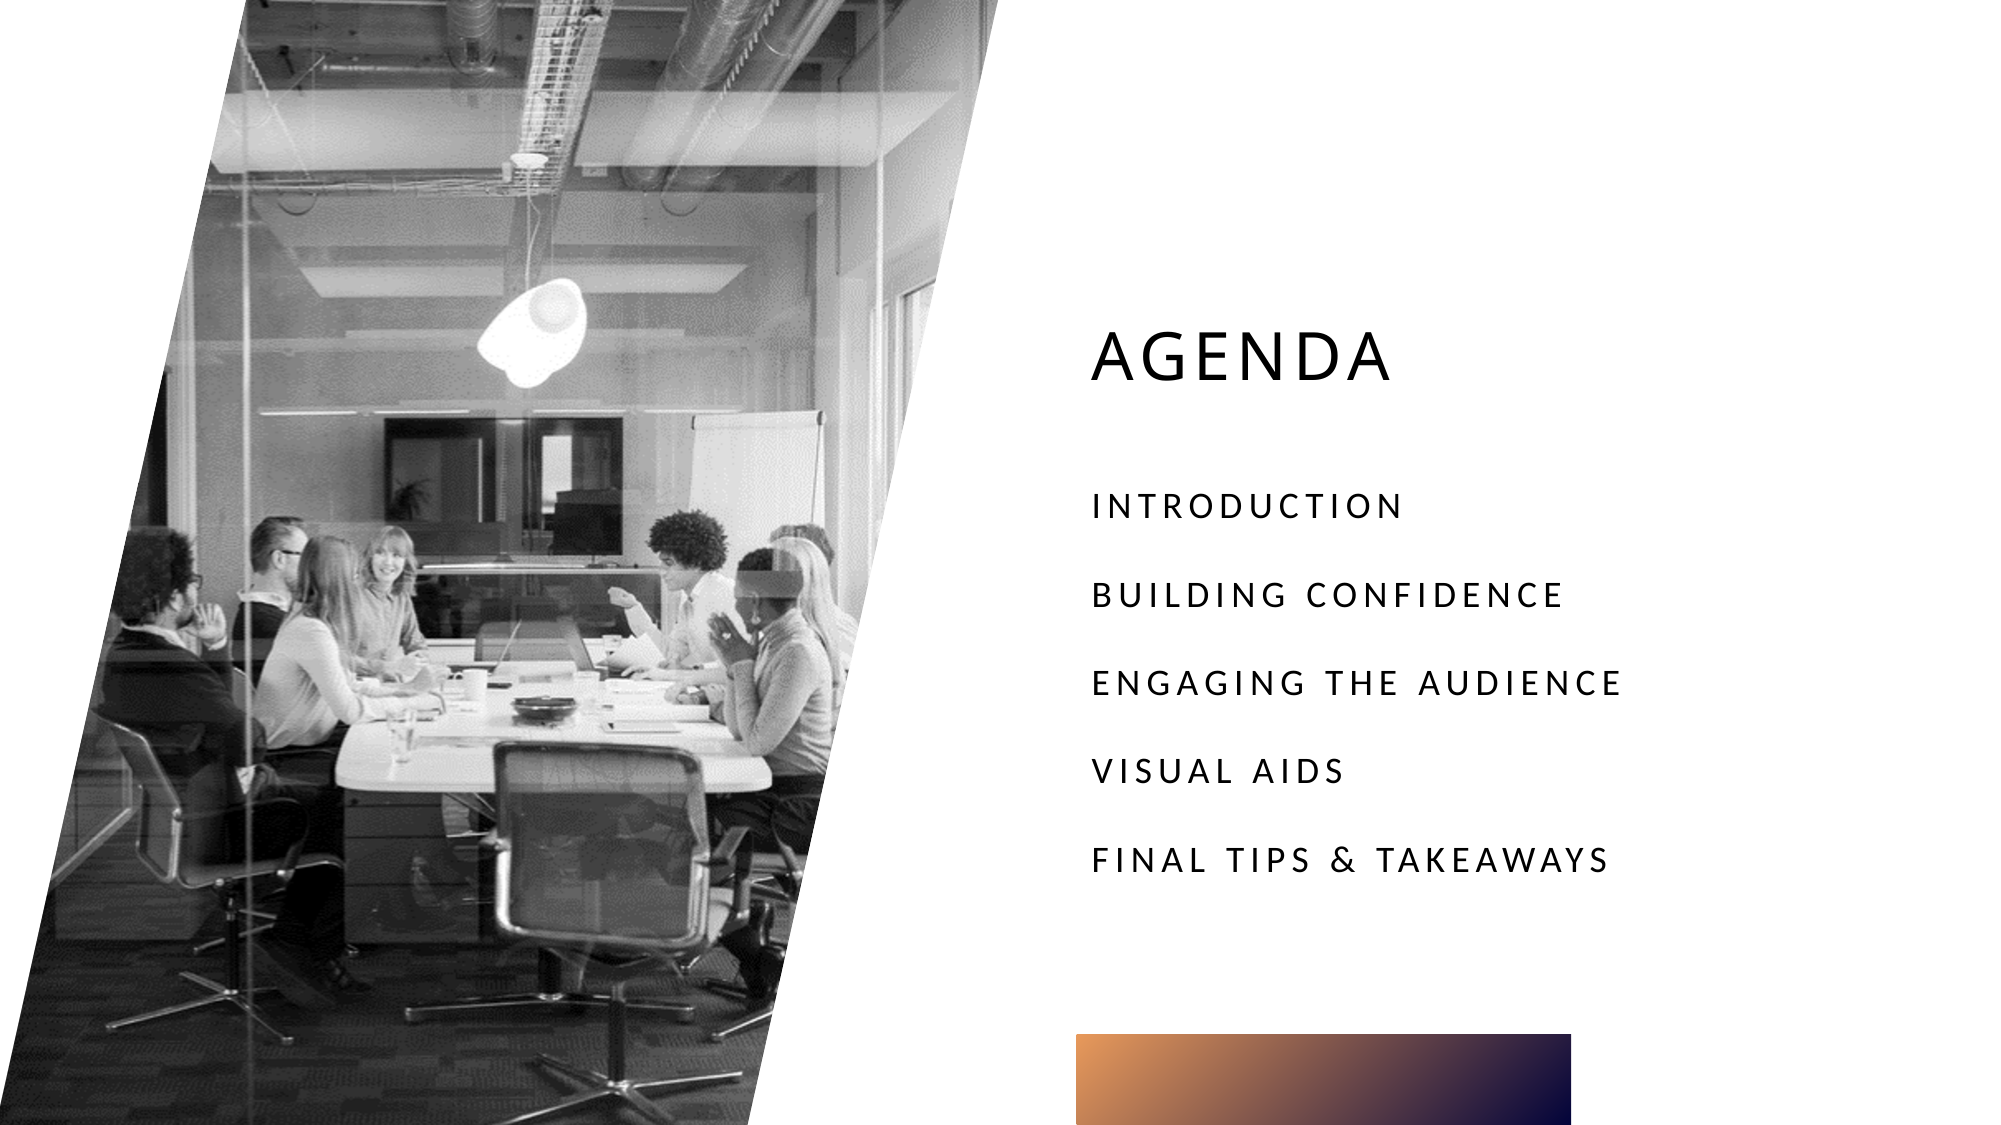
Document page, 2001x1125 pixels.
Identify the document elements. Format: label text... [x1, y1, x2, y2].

title AGENDA [1076, 75, 1871, 402]
list INTRODUCTION BUILDING CONFIDENCE ENGAGING THE AUDIENCE VISUAL AIDS FINAL TIPS & TAKEAWAYS [1076, 451, 1871, 966]
picture [0, 0, 999, 1125]
